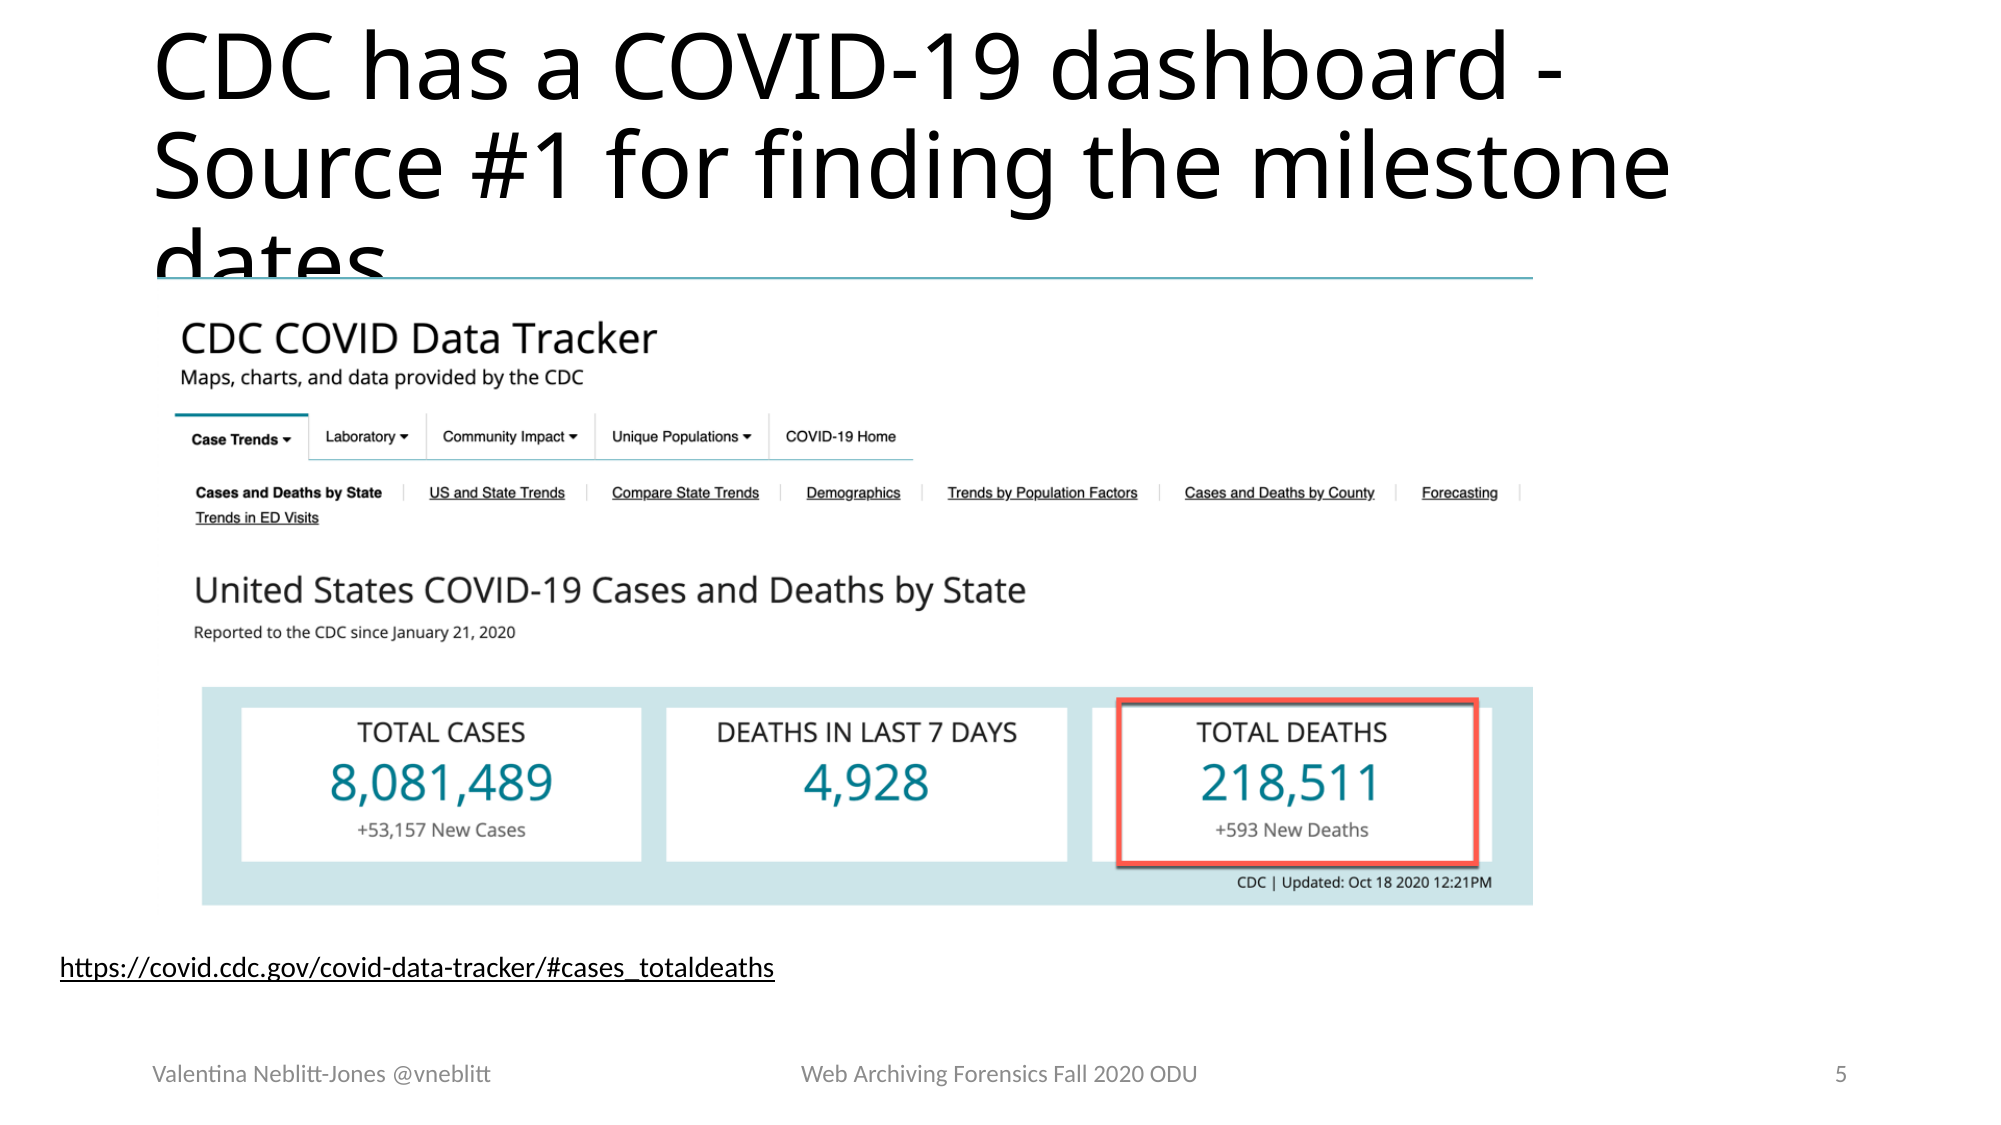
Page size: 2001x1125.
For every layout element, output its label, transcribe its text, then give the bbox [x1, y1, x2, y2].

title CDC has a COVID-19 dashboard - Source #1 for finding the milestone dates [137, 59, 1863, 278]
slide_number 5 [1412, 1042, 1863, 1103]
footer Web Archiving Forensics Fall 2020 ODU [662, 1042, 1338, 1103]
slide_number Valentina Neblitt-Jones @vneblitt [137, 1042, 588, 1103]
picture [157, 277, 1533, 917]
text_box https://covid.cdc.gov/covid-data-tracker/#cases_totaldeaths [44, 941, 846, 991]
